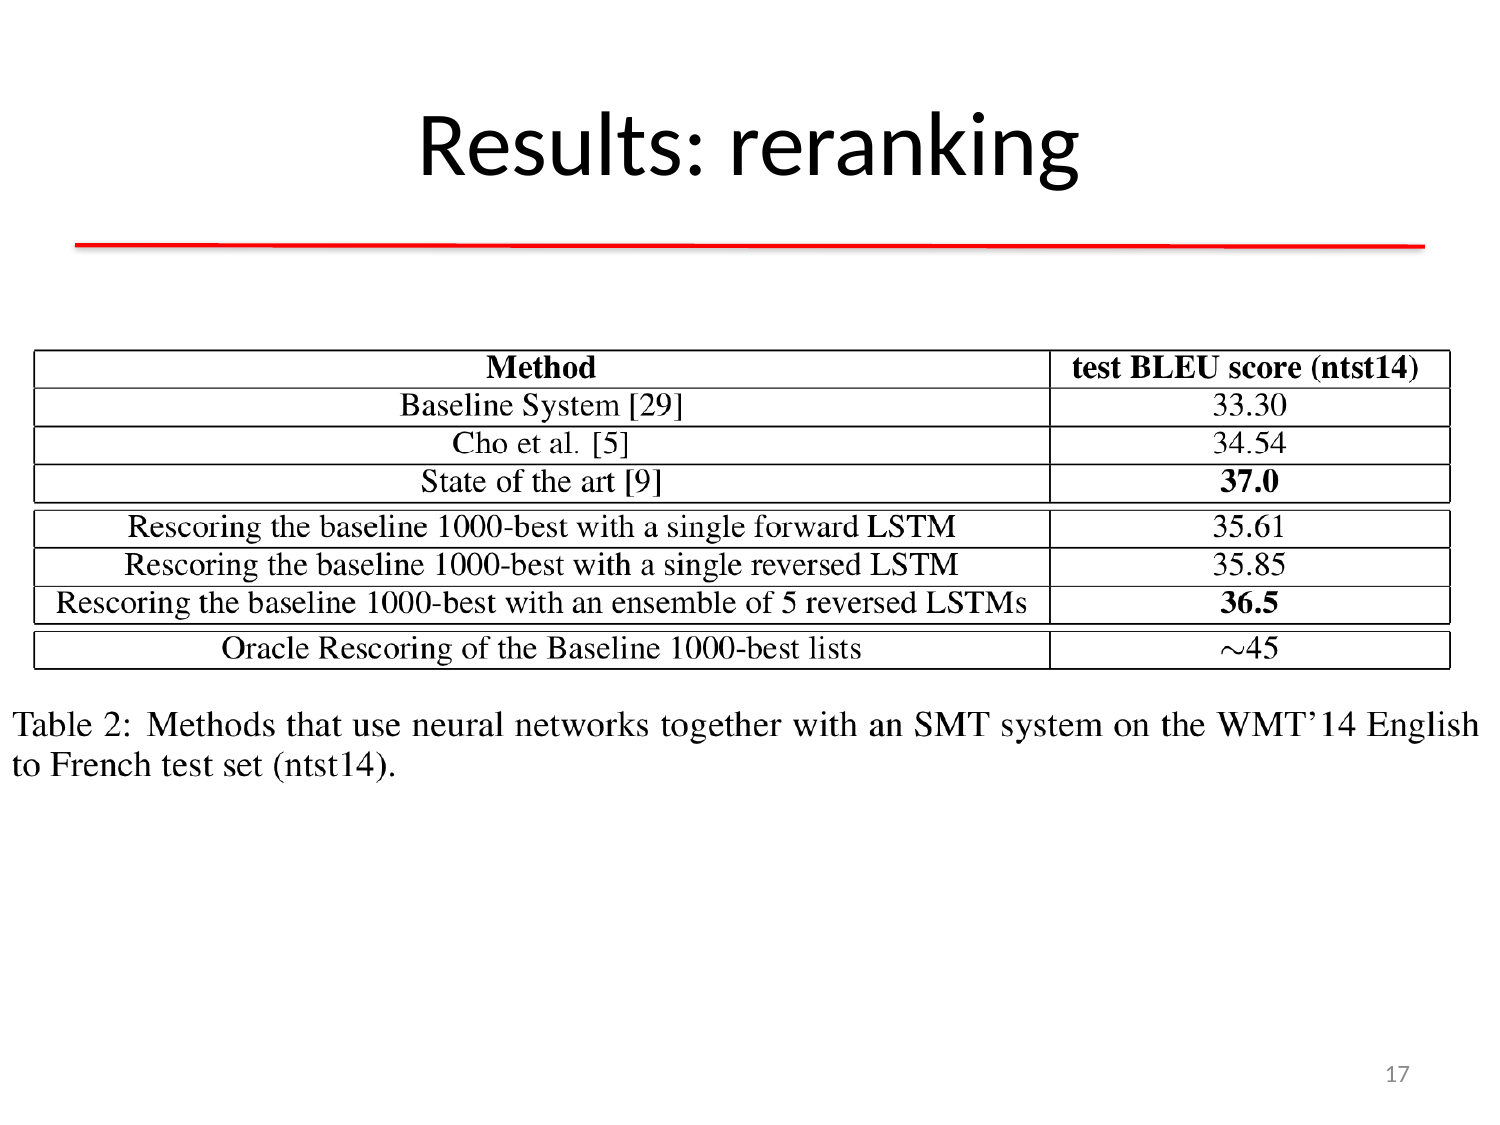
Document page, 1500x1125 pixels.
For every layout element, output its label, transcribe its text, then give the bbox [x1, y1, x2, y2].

title Results: reranking [75, 45, 1425, 233]
slide_number 17 [1074, 1042, 1425, 1103]
picture [0, 335, 1500, 790]
